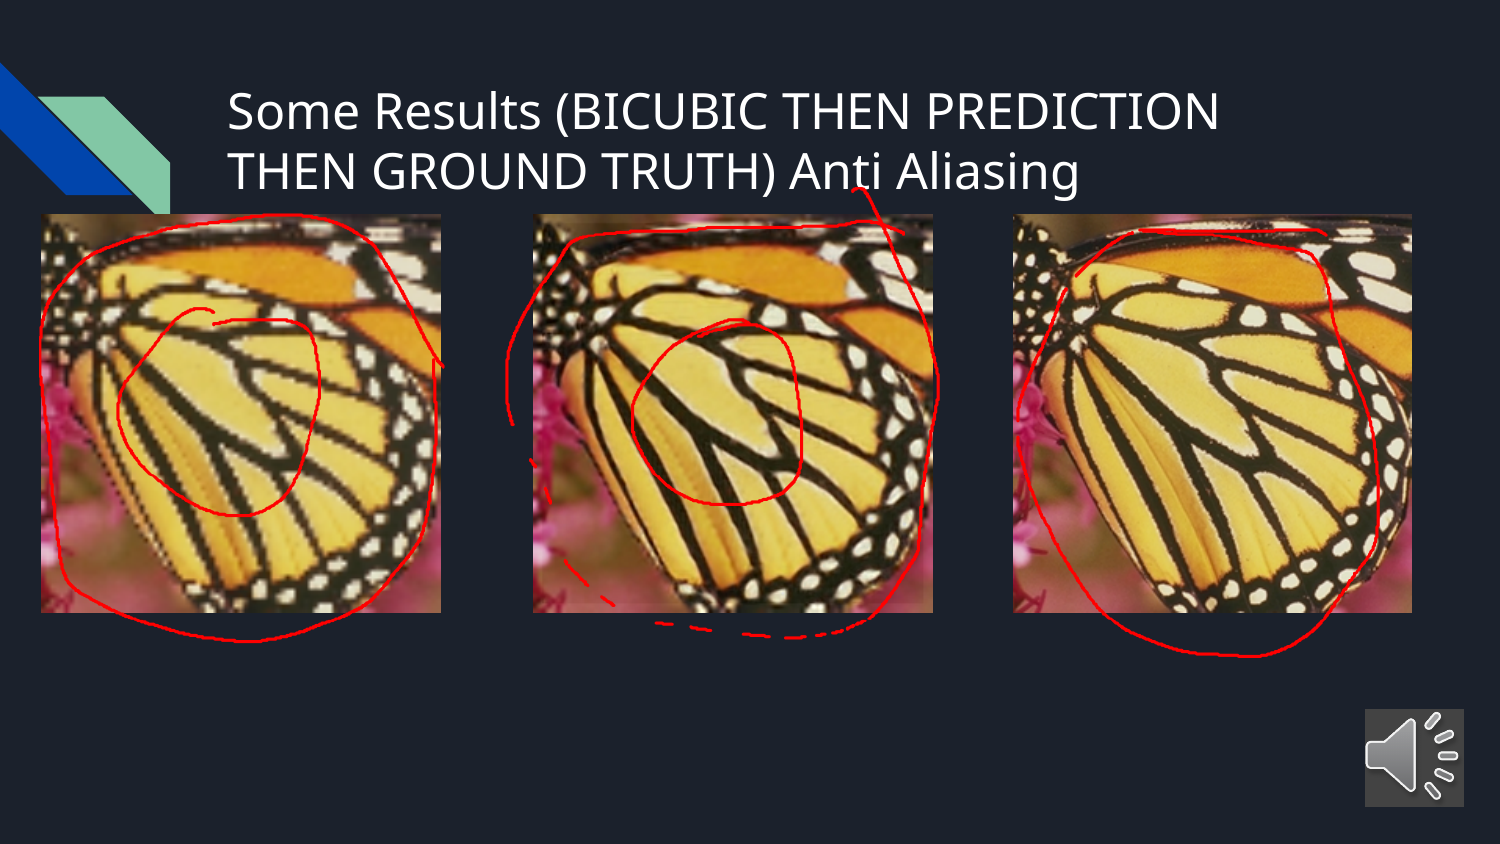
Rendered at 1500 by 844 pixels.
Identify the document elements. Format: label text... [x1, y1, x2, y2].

title Some Results (BICUBIC THEN PREDICTION THEN GROUND TRUTH) Anti Aliasing [212, 64, 1368, 187]
picture [1364, 708, 1465, 809]
picture [39, 187, 1412, 668]
